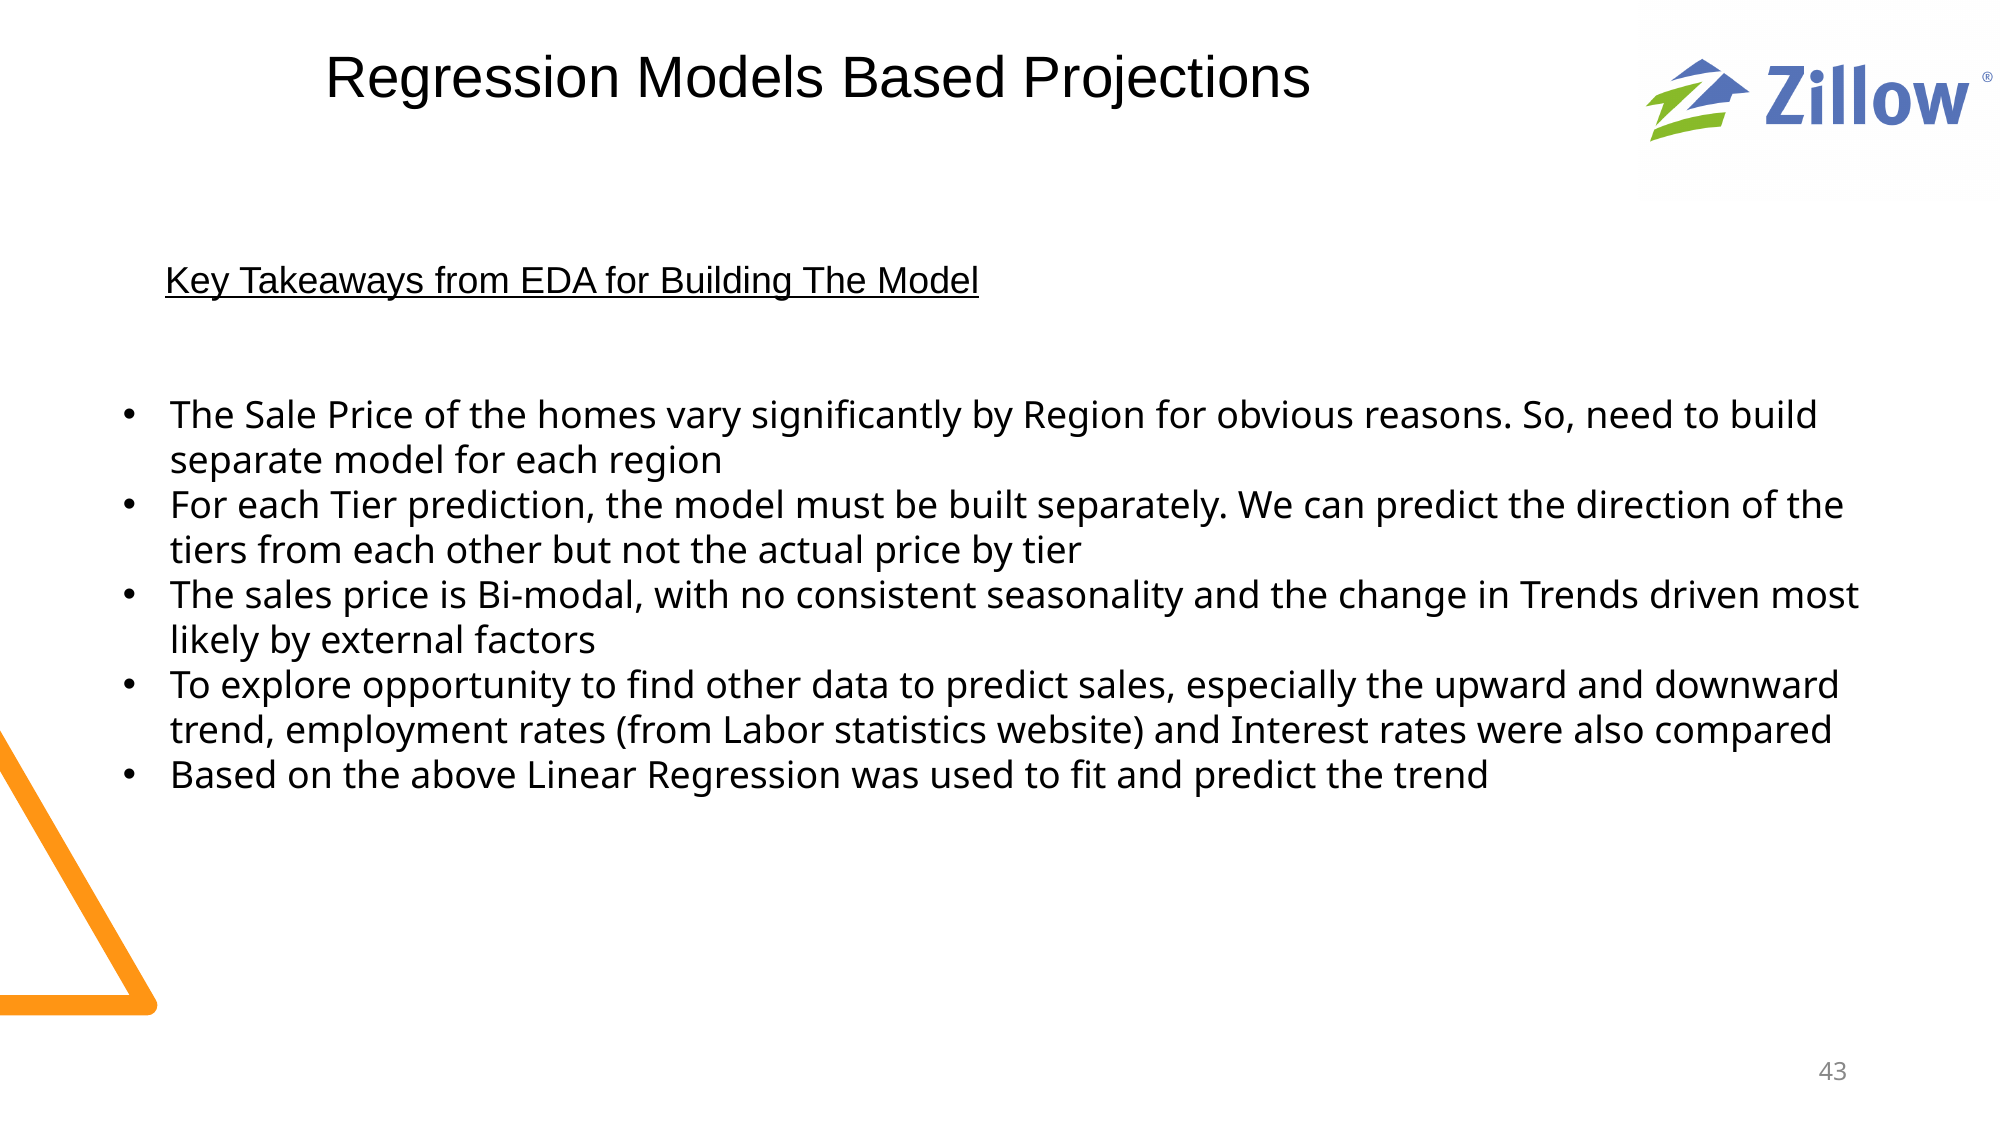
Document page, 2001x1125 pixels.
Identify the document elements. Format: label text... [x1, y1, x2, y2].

text_box The Sale Price of the homes vary significantly by Region for obvious reasons. So, need to build separate model for each region For each Tier prediction, the model must be built separately. We can predict the direction of the tiers from each other but not the actual price by tier The sales price is Bi-modal, with no consistent seasonality and the change in Trends driven most likely by external factors To explore opportunity to find other data to predict sales, especially the upward and downward trend, employment rates (from Labor statistics website) and Interest rates were also compared Based on the above Linear Regression was used to fit and predict the trend [107, 338, 1937, 804]
picture [1638, 0, 2000, 202]
text_box Key Takeaways from EDA for Building The Model [149, 248, 1106, 309]
slide_number ‹#› [1412, 1042, 1863, 1103]
text_box Regression Models Based Projections [0, 0, 1635, 118]
